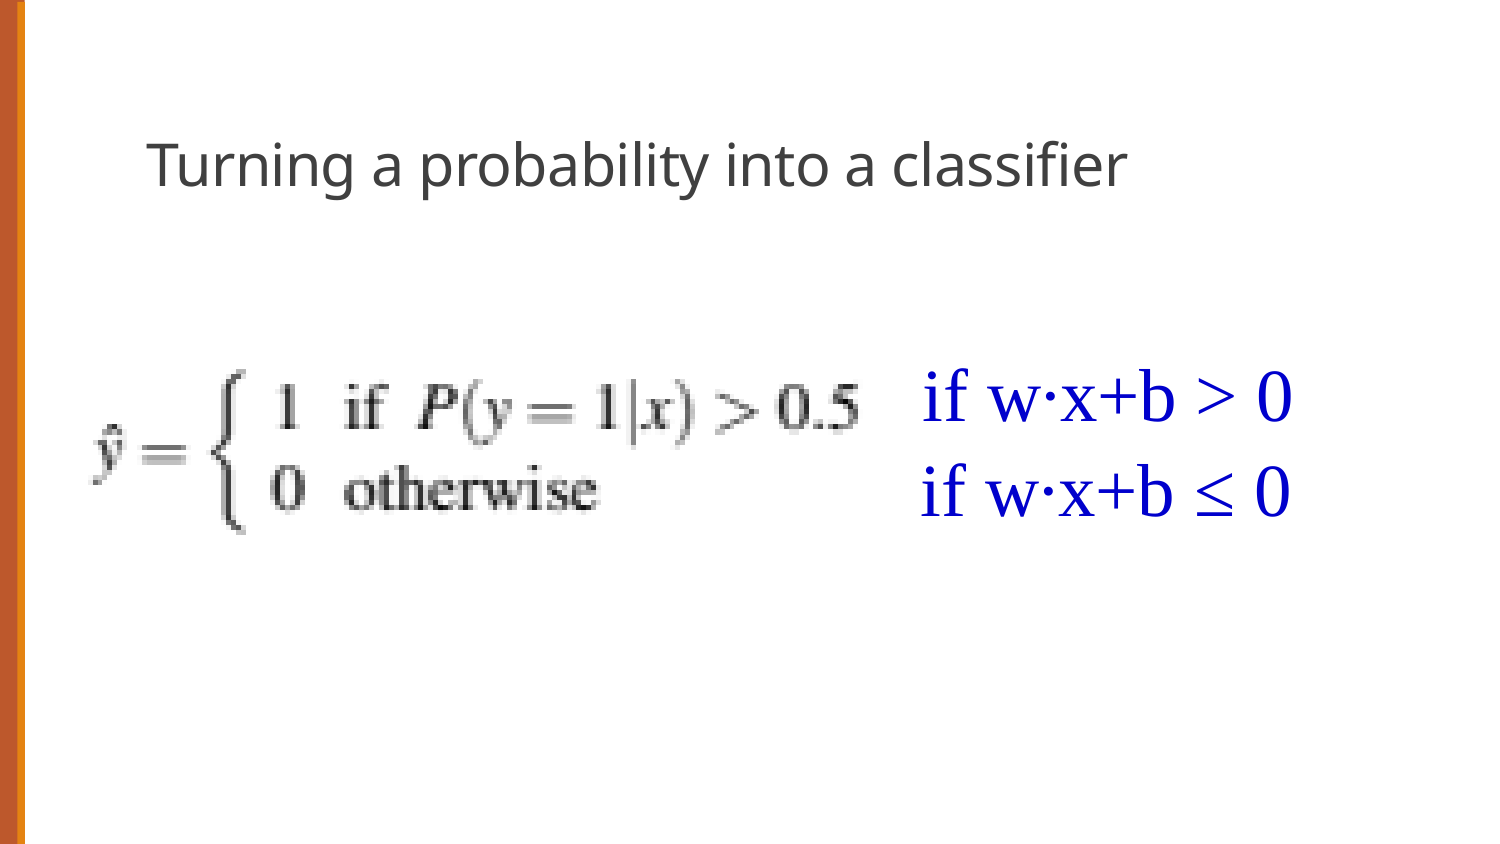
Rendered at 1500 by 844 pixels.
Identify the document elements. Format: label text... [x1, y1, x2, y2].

text_box if w∙x+b ≤ 0 [966, 433, 1307, 539]
title Turning a probability into a classifier [131, 94, 1369, 207]
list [24, 308, 958, 552]
text_box if w∙x+b > 0 [966, 338, 1310, 444]
